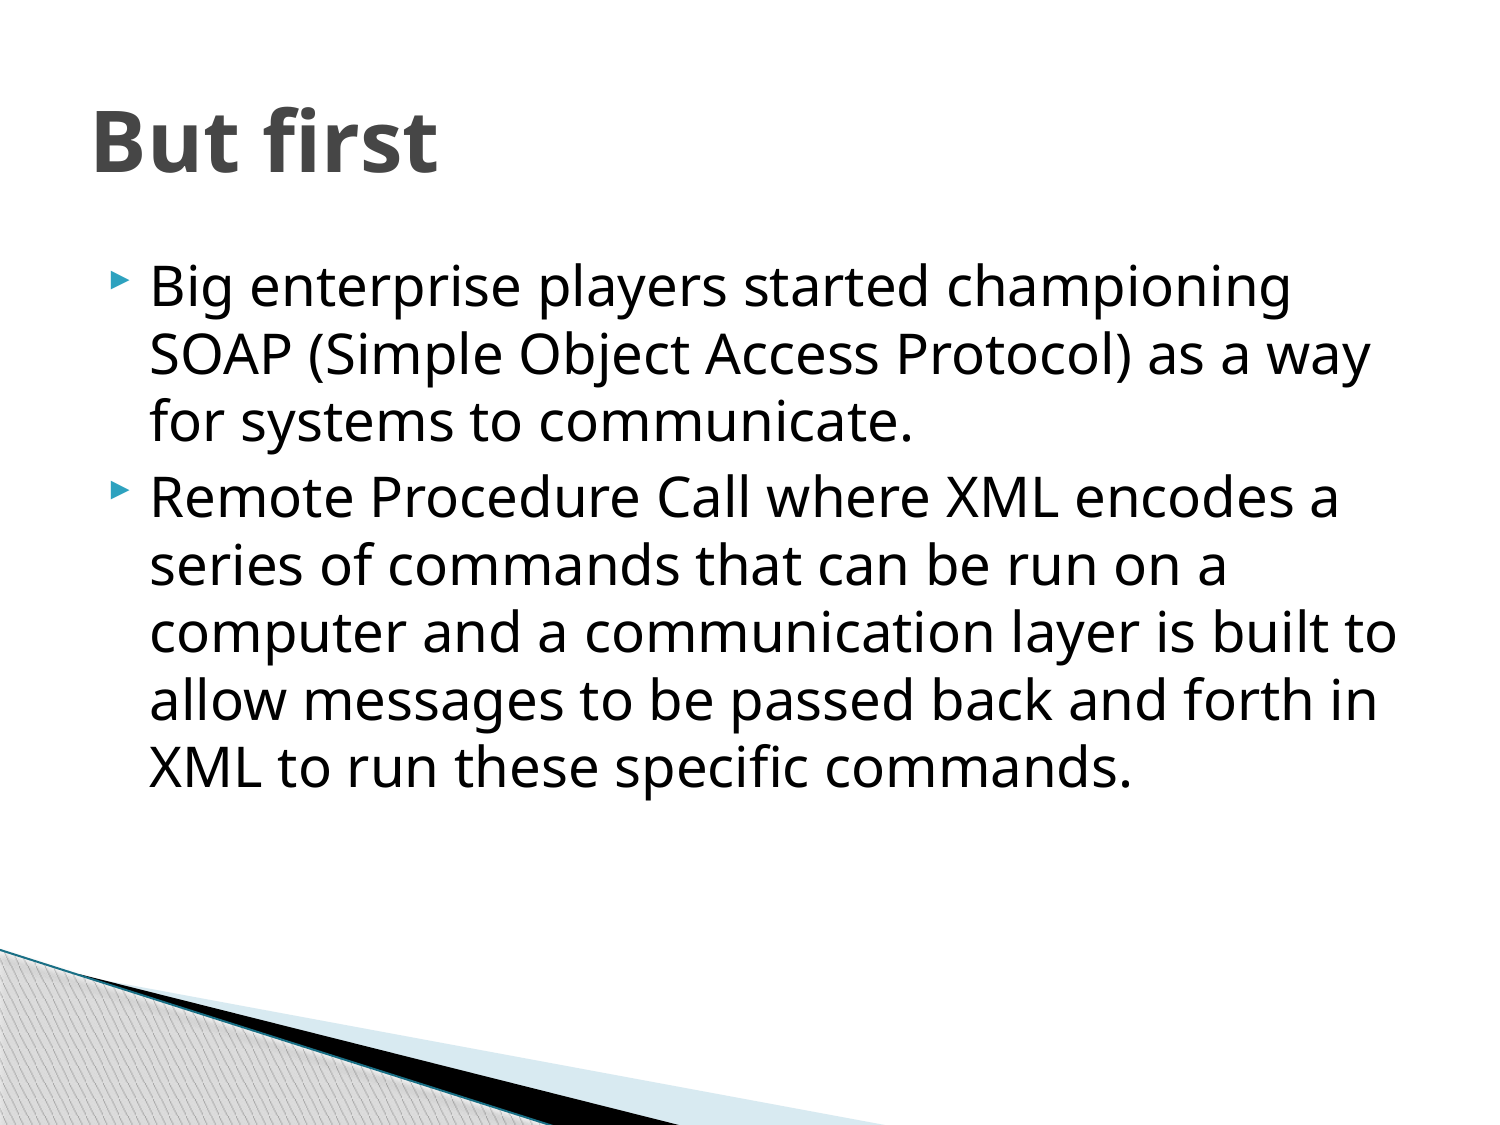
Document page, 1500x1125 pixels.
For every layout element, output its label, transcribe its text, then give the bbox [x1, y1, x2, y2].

title But first [75, 45, 1425, 233]
list Big enterprise players started championing SOAP (Simple Object Access Protocol) as a way for systems to communicate. Remote Procedure Call where XML encodes a series of commands that can be run on a computer and a communication layer is built to allow messages to be passed back and forth in XML to run these specific commands. [75, 243, 1425, 986]
